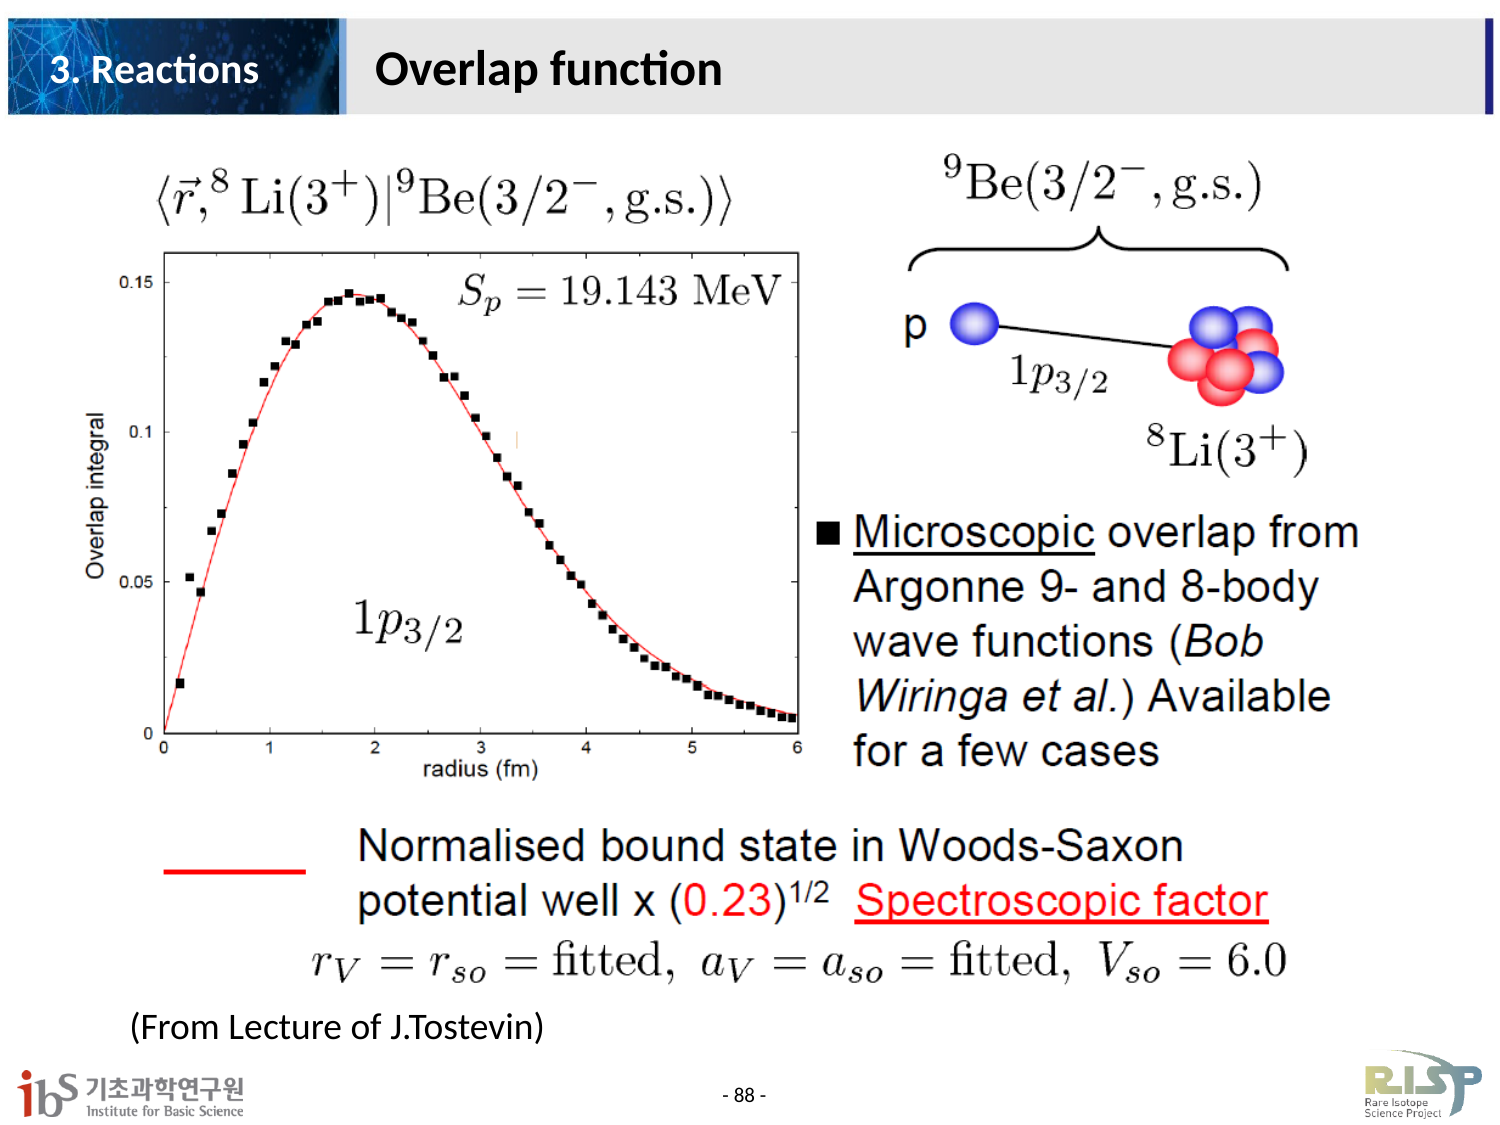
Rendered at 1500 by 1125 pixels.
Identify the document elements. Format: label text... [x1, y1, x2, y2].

picture [64, 153, 1381, 995]
text_box (From Lecture of J.Tostevin) [114, 995, 561, 1054]
picture [1364, 1049, 1482, 1119]
picture [2, 10, 1500, 130]
picture [17, 1070, 243, 1117]
